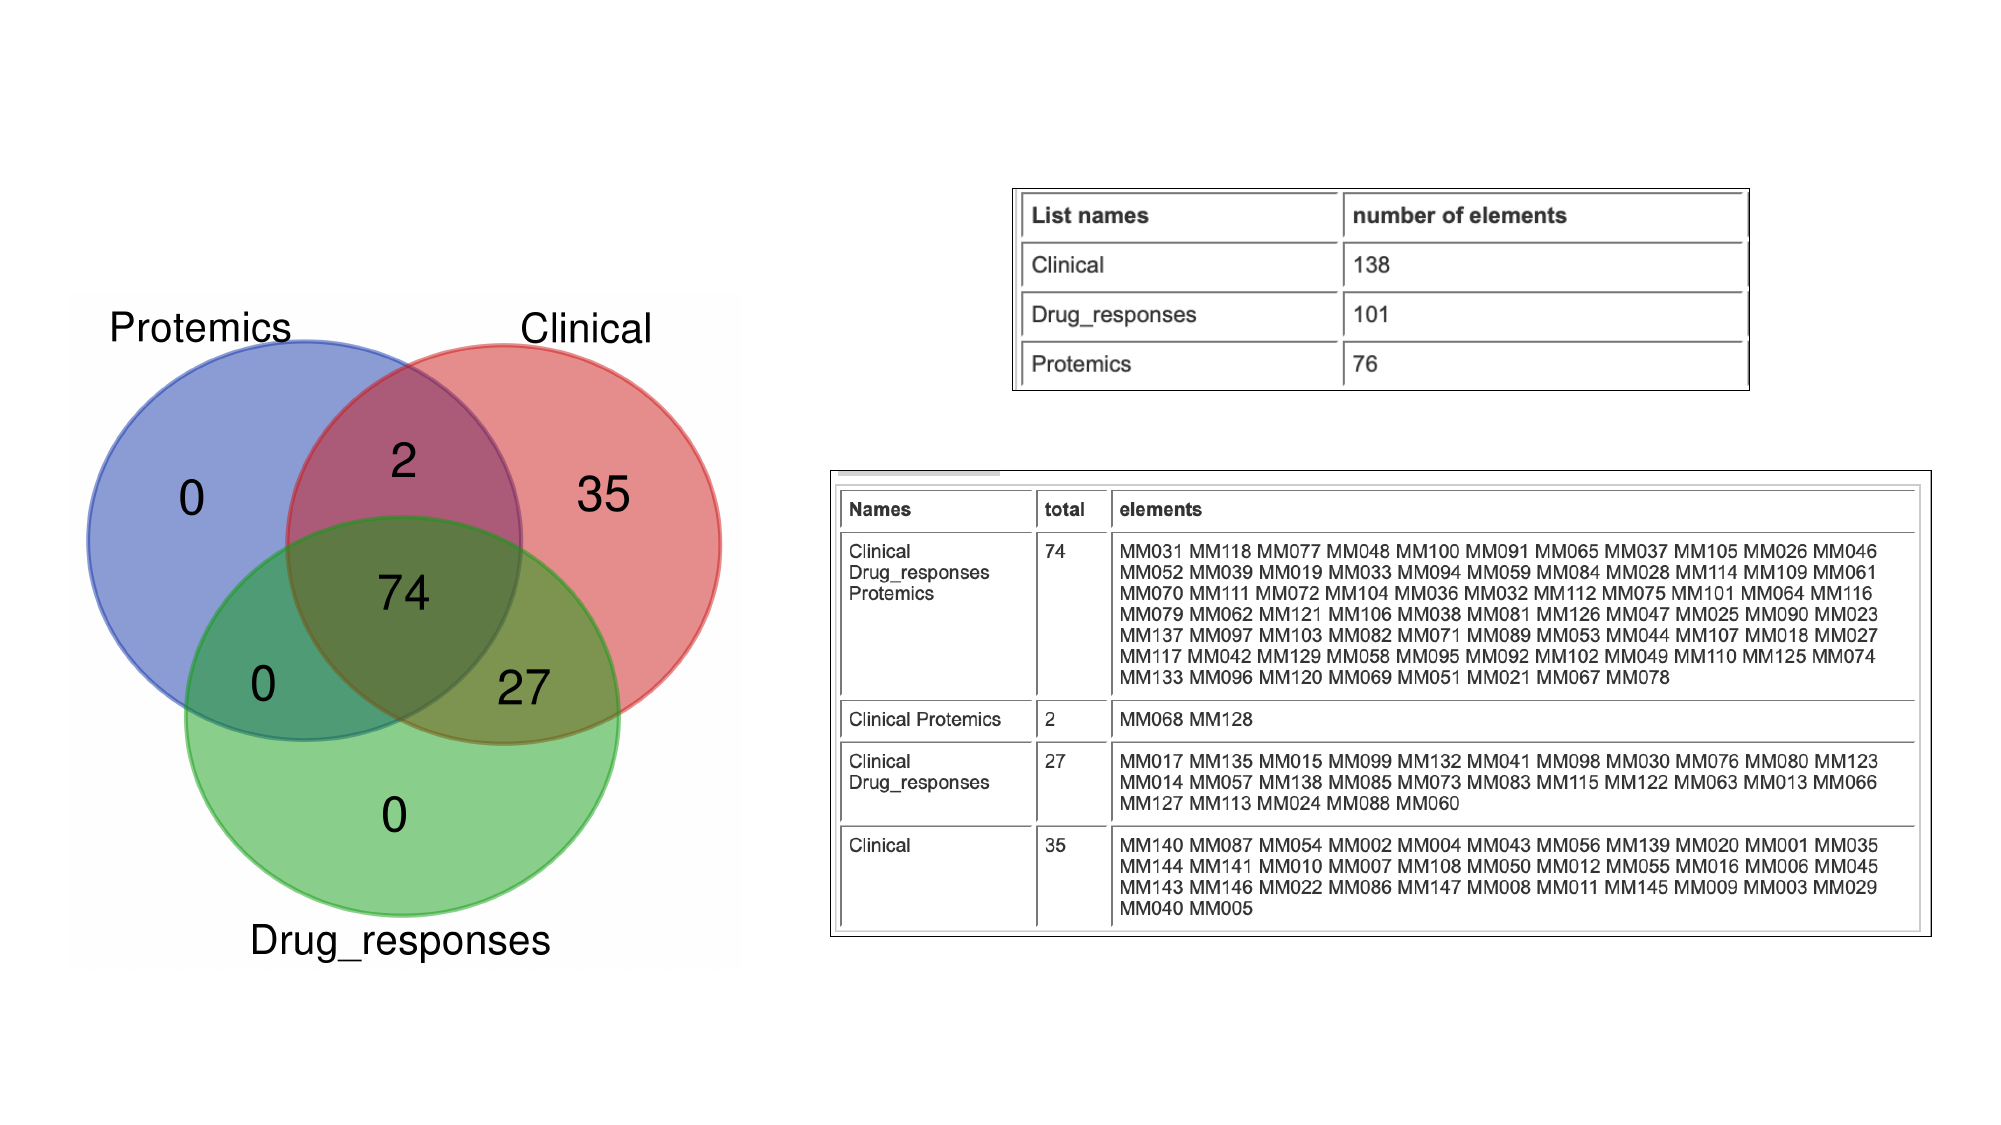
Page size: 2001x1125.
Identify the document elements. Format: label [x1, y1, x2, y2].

picture [1012, 187, 1750, 392]
list [829, 469, 1932, 938]
picture [68, 292, 741, 970]
